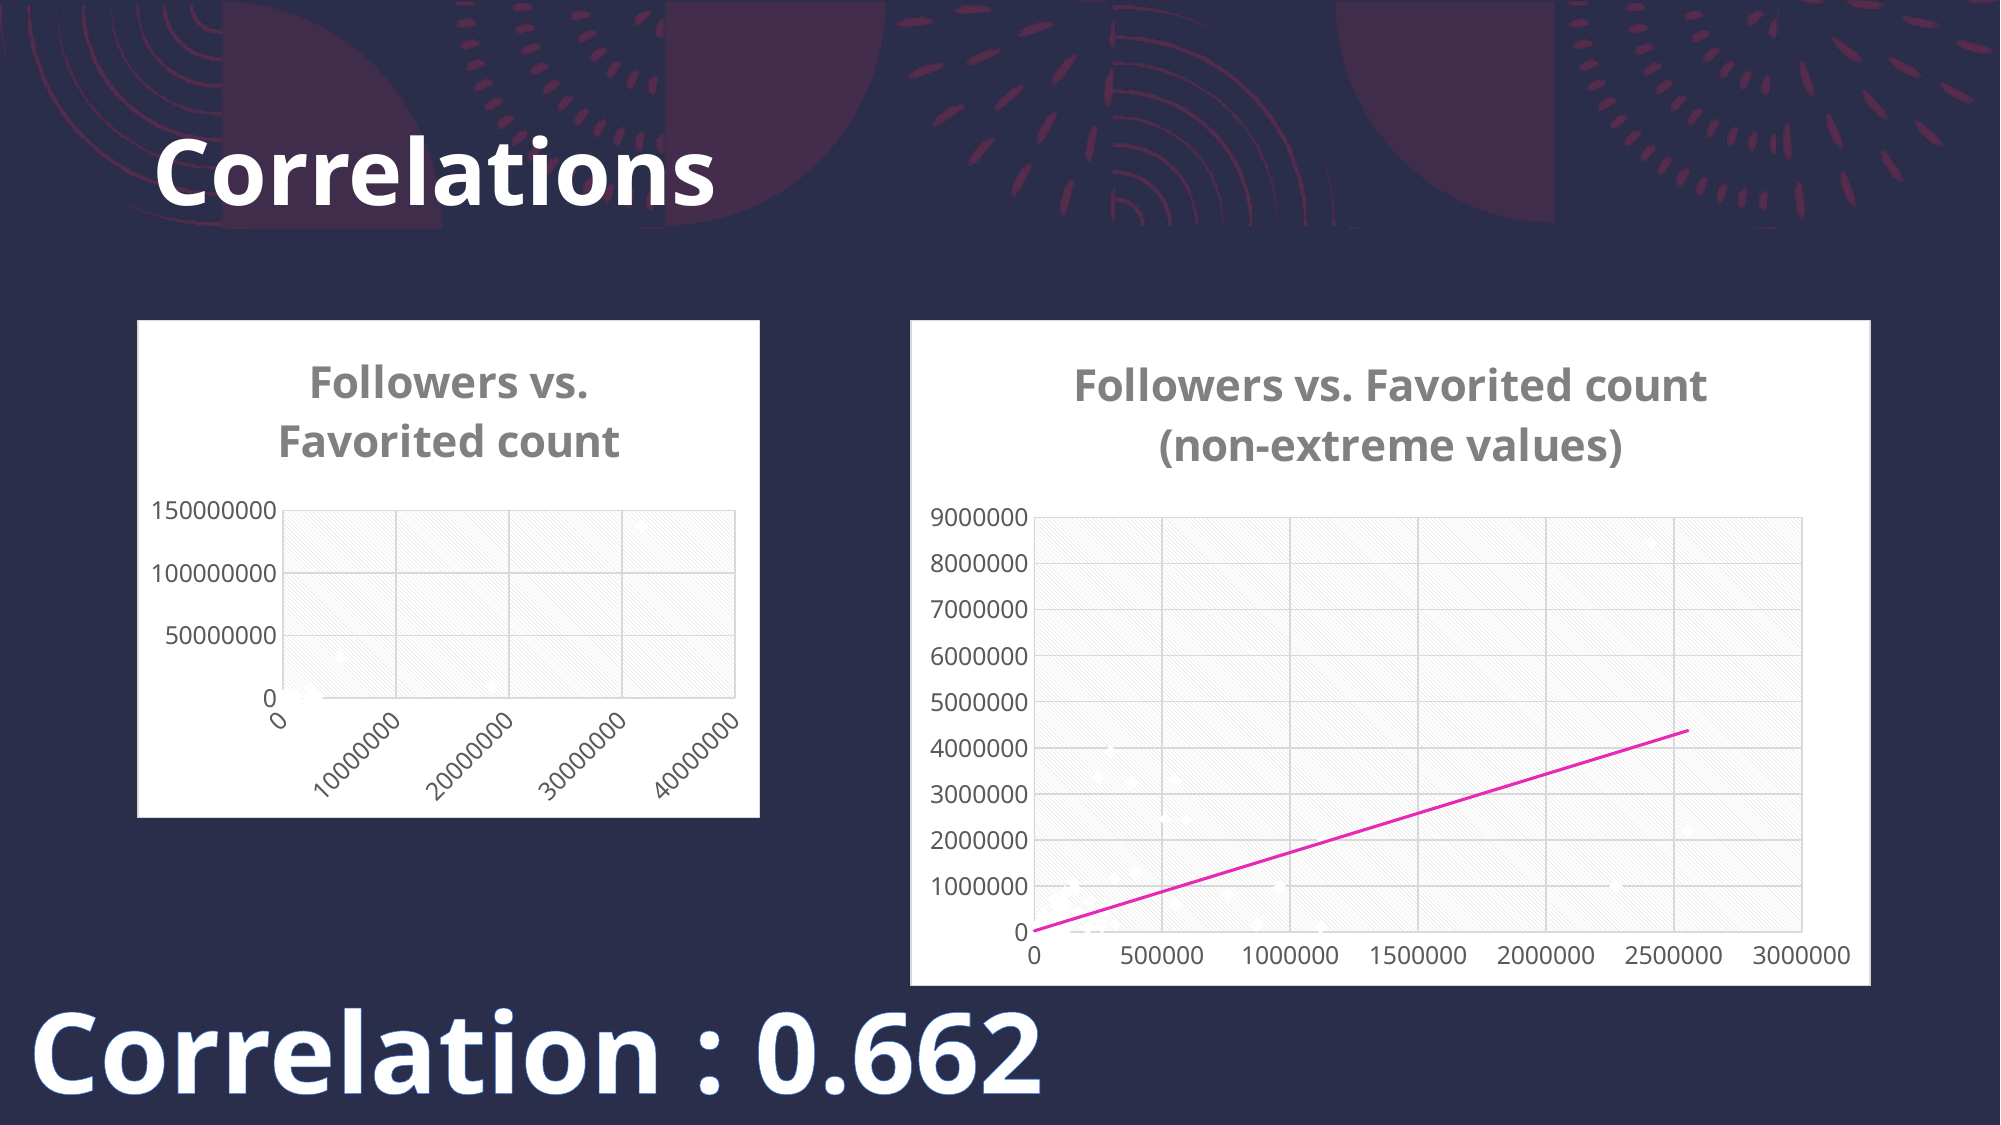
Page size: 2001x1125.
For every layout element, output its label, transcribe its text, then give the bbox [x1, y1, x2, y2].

chart [137, 319, 761, 819]
chart [910, 319, 1871, 987]
text_box Correlation : 0.662 [12, 973, 1060, 1124]
title Correlations [137, 60, 1863, 278]
